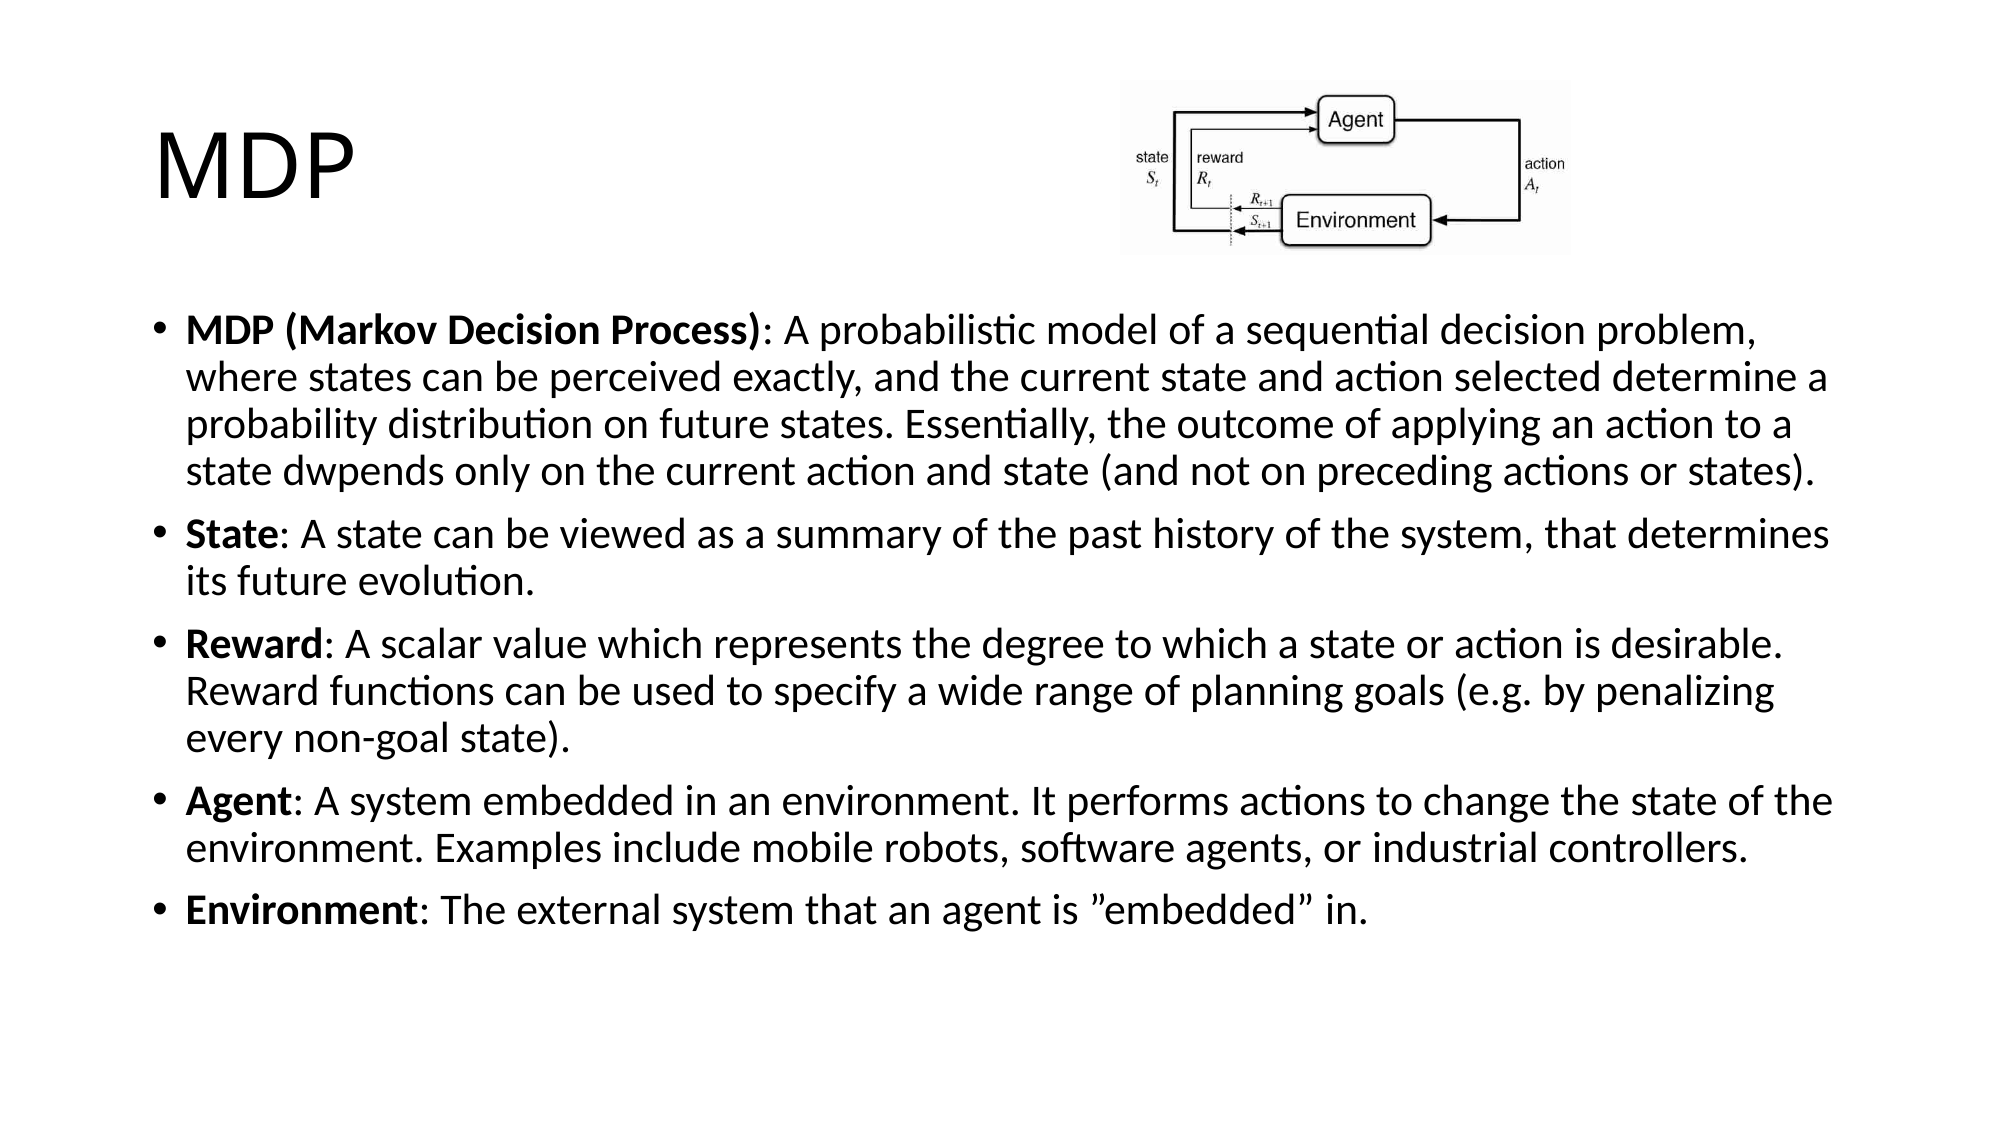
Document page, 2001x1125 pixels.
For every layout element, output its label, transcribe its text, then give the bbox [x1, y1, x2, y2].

title MDP [137, 59, 1863, 278]
picture [1120, 80, 1571, 255]
list MDP (Markov Decision Process): A probabilistic model of a sequential decision problem, where states can be perceived exactly, and the current state and action selected determine a probability distribution on future states. Essentially, the outcome of applying an action to a state dwpends only on the current action and state (and not on preceding actions or states). State: A state can be viewed as a summary of the past history of the system, that determines its future evolution. Reward: A scalar value which represents the degree to which a state or action is desirable. Reward functions can be used to specify a wide range of planning goals (e.g. by penalizing every non-goal state). Agent: A system embedded in an environment. It performs actions to change the state of the environment. Examples include mobile robots, software agents, or industrial controllers. Environment: The external system that an agent is ”embedded” in. [137, 299, 1863, 1014]
